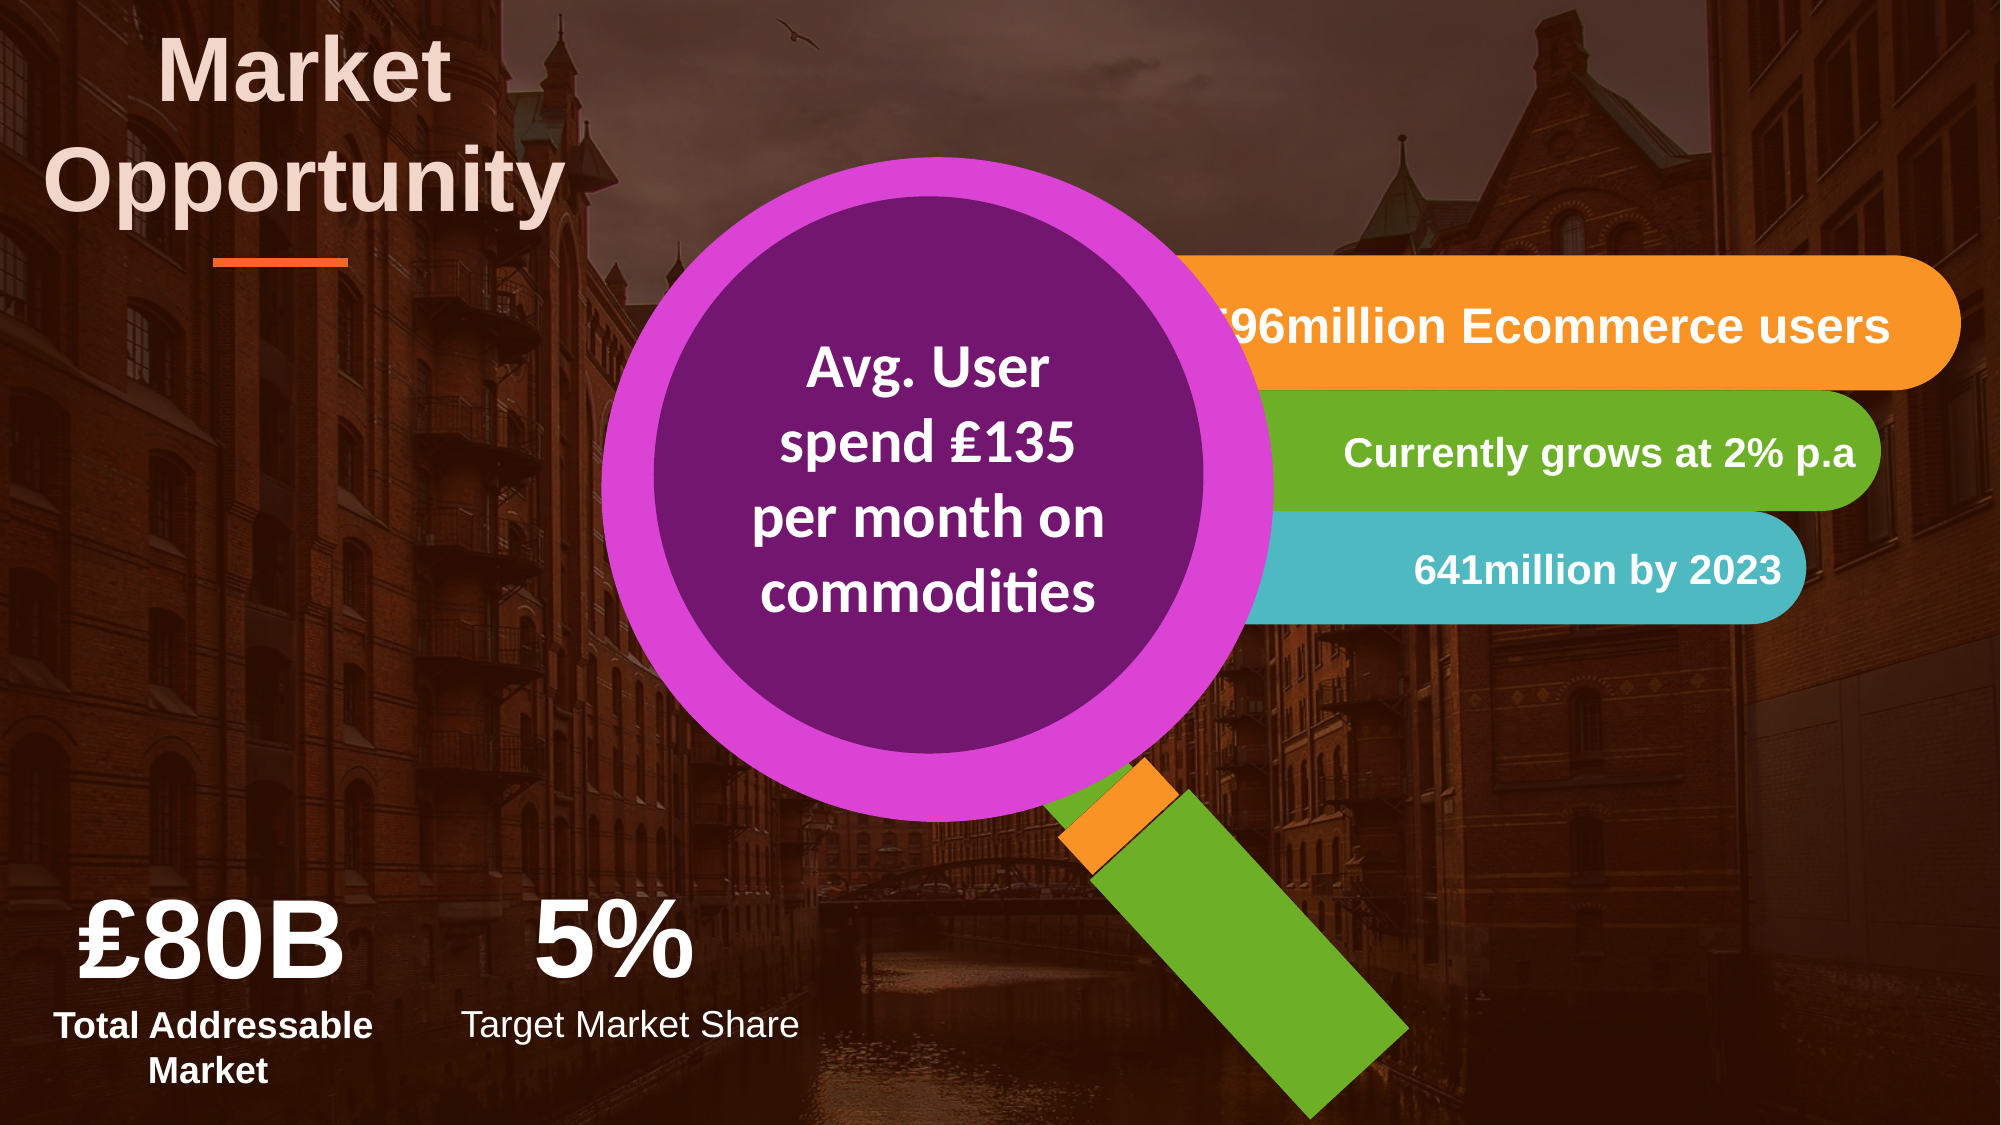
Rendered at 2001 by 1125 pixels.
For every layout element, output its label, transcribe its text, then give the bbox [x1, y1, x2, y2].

text_box [0, 0, 2000, 1125]
text_box ₤80B Total Addressable Market [31, 858, 396, 1099]
text_box 5% Target Market Share [447, 858, 596, 1053]
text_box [601, 156, 1962, 1120]
